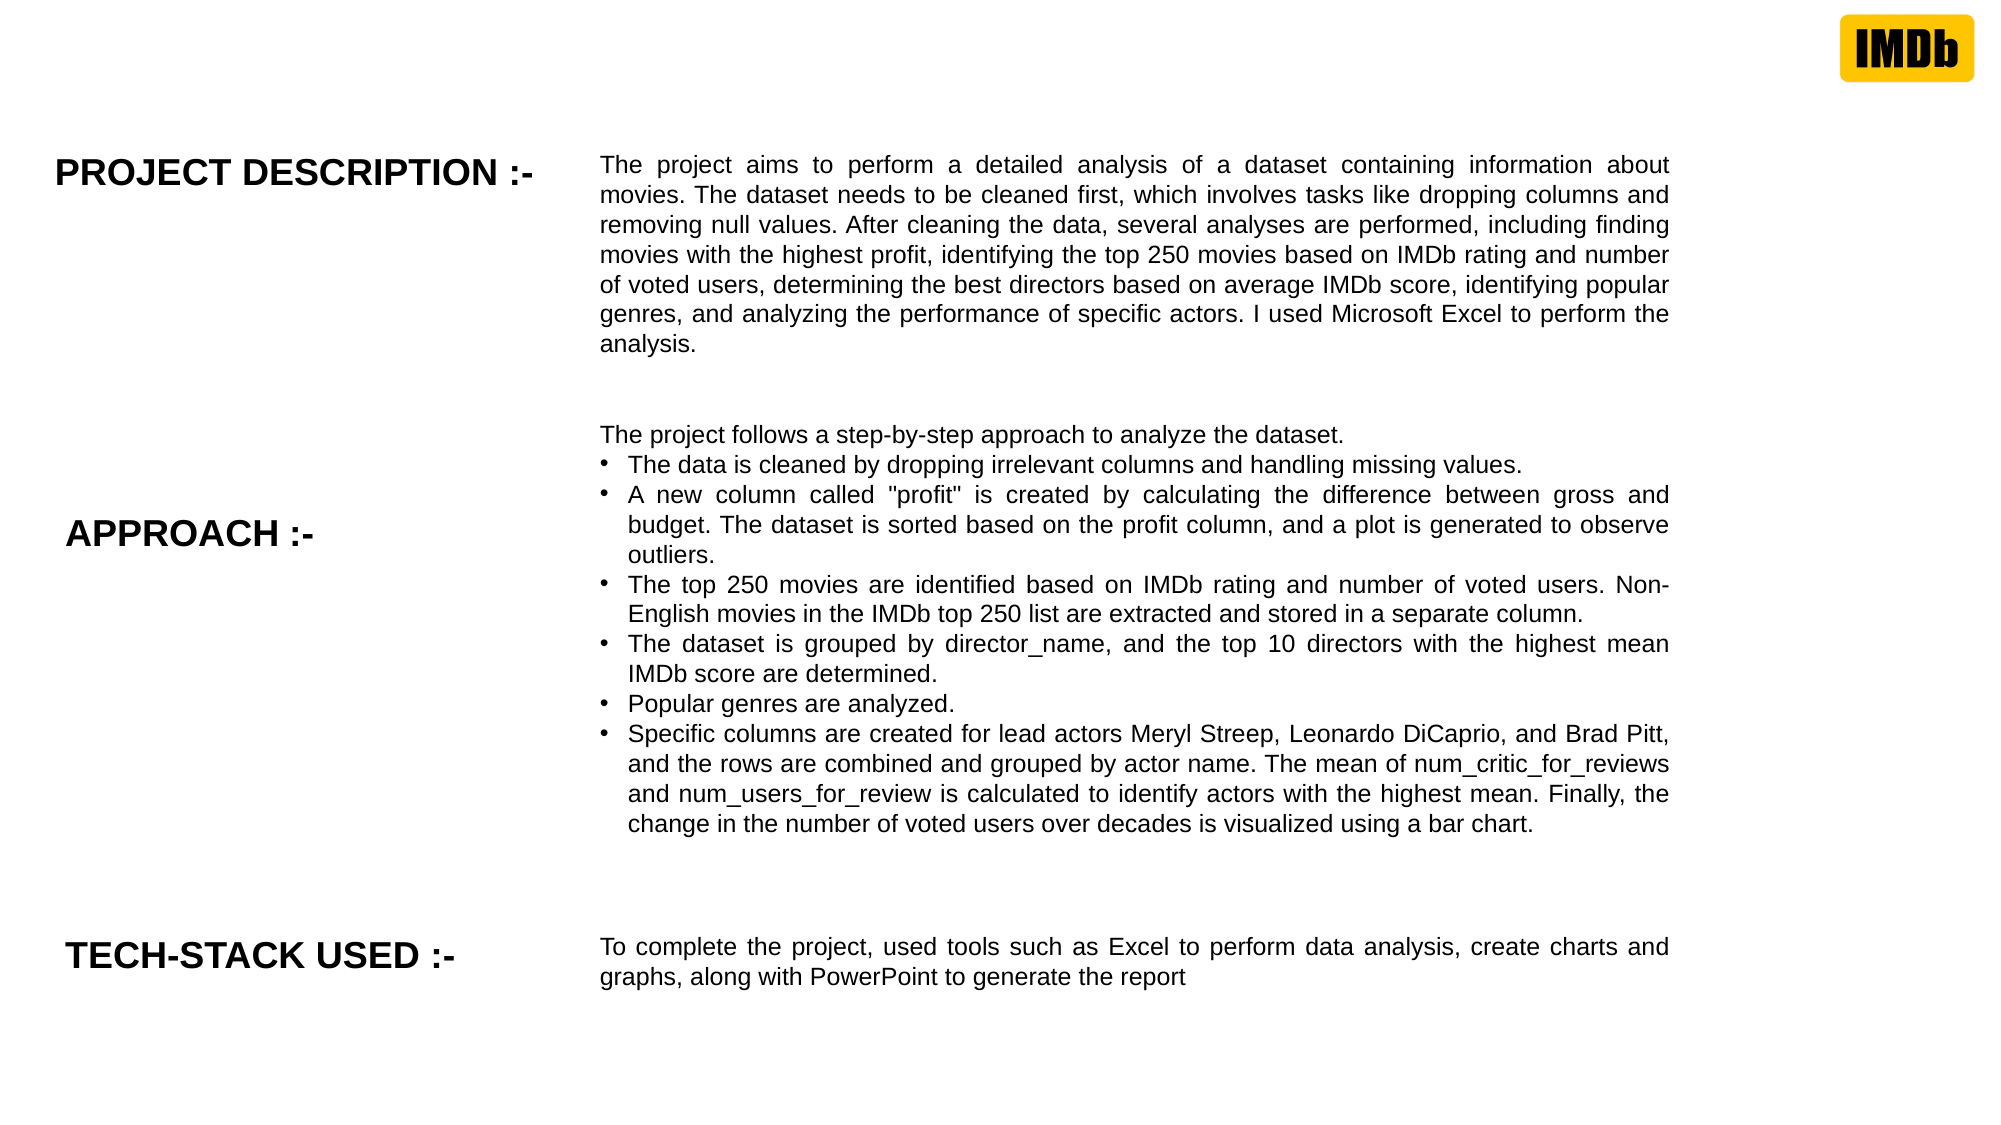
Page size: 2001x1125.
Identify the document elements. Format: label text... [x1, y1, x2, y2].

text_box APPROACH :- [50, 501, 483, 562]
text_box PROJECT DESCRIPTION :- [40, 140, 557, 201]
text_box TECH-STACK USED :- [50, 923, 483, 984]
text_box The project follows a step-by-step approach to analyze the dataset. The data is cleaned by dropping irrelevant columns and handling missing values. A new column called "profit" is created by calculating the difference between gross and budget. The dataset is sorted based on the profit column, and a plot is generated to observe outliers. The top 250 movies are identified based on IMDb rating and number of voted users. Non-English movies in the IMDb top 250 list are extracted and stored in a separate column. The dataset is grouped by director_name, and the top 10 directors with the highest mean IMDb score are determined. Popular genres are analyzed. Specific columns are created for lead actors Meryl Streep, Leonardo DiCaprio, and Brad Pitt, and the rows are combined and grouped by actor name. The mean of num_critic_for_reviews and num_users_for_review is calculated to identify actors with the highest mean. Finally, the change in the number of voted users over decades is visualized using a bar chart. [585, 410, 1688, 845]
picture [1827, 0, 1989, 99]
text_box The project aims to perform a detailed analysis of a dataset containing information about movies. The dataset needs to be cleaned first, which involves tasks like dropping columns and removing null values. After cleaning the data, several analyses are performed, including finding movies with the highest profit, identifying the top 250 movies based on IMDb rating and number of voted users, determining the best directors based on average IMDb score, identifying popular genres, and analyzing the performance of specific actors. I used Microsoft Excel to perform the analysis. [585, 140, 1688, 366]
text_box To complete the project, used tools such as Excel to perform data analysis, create charts and graphs, along with PowerPoint to generate the report [585, 923, 1688, 999]
